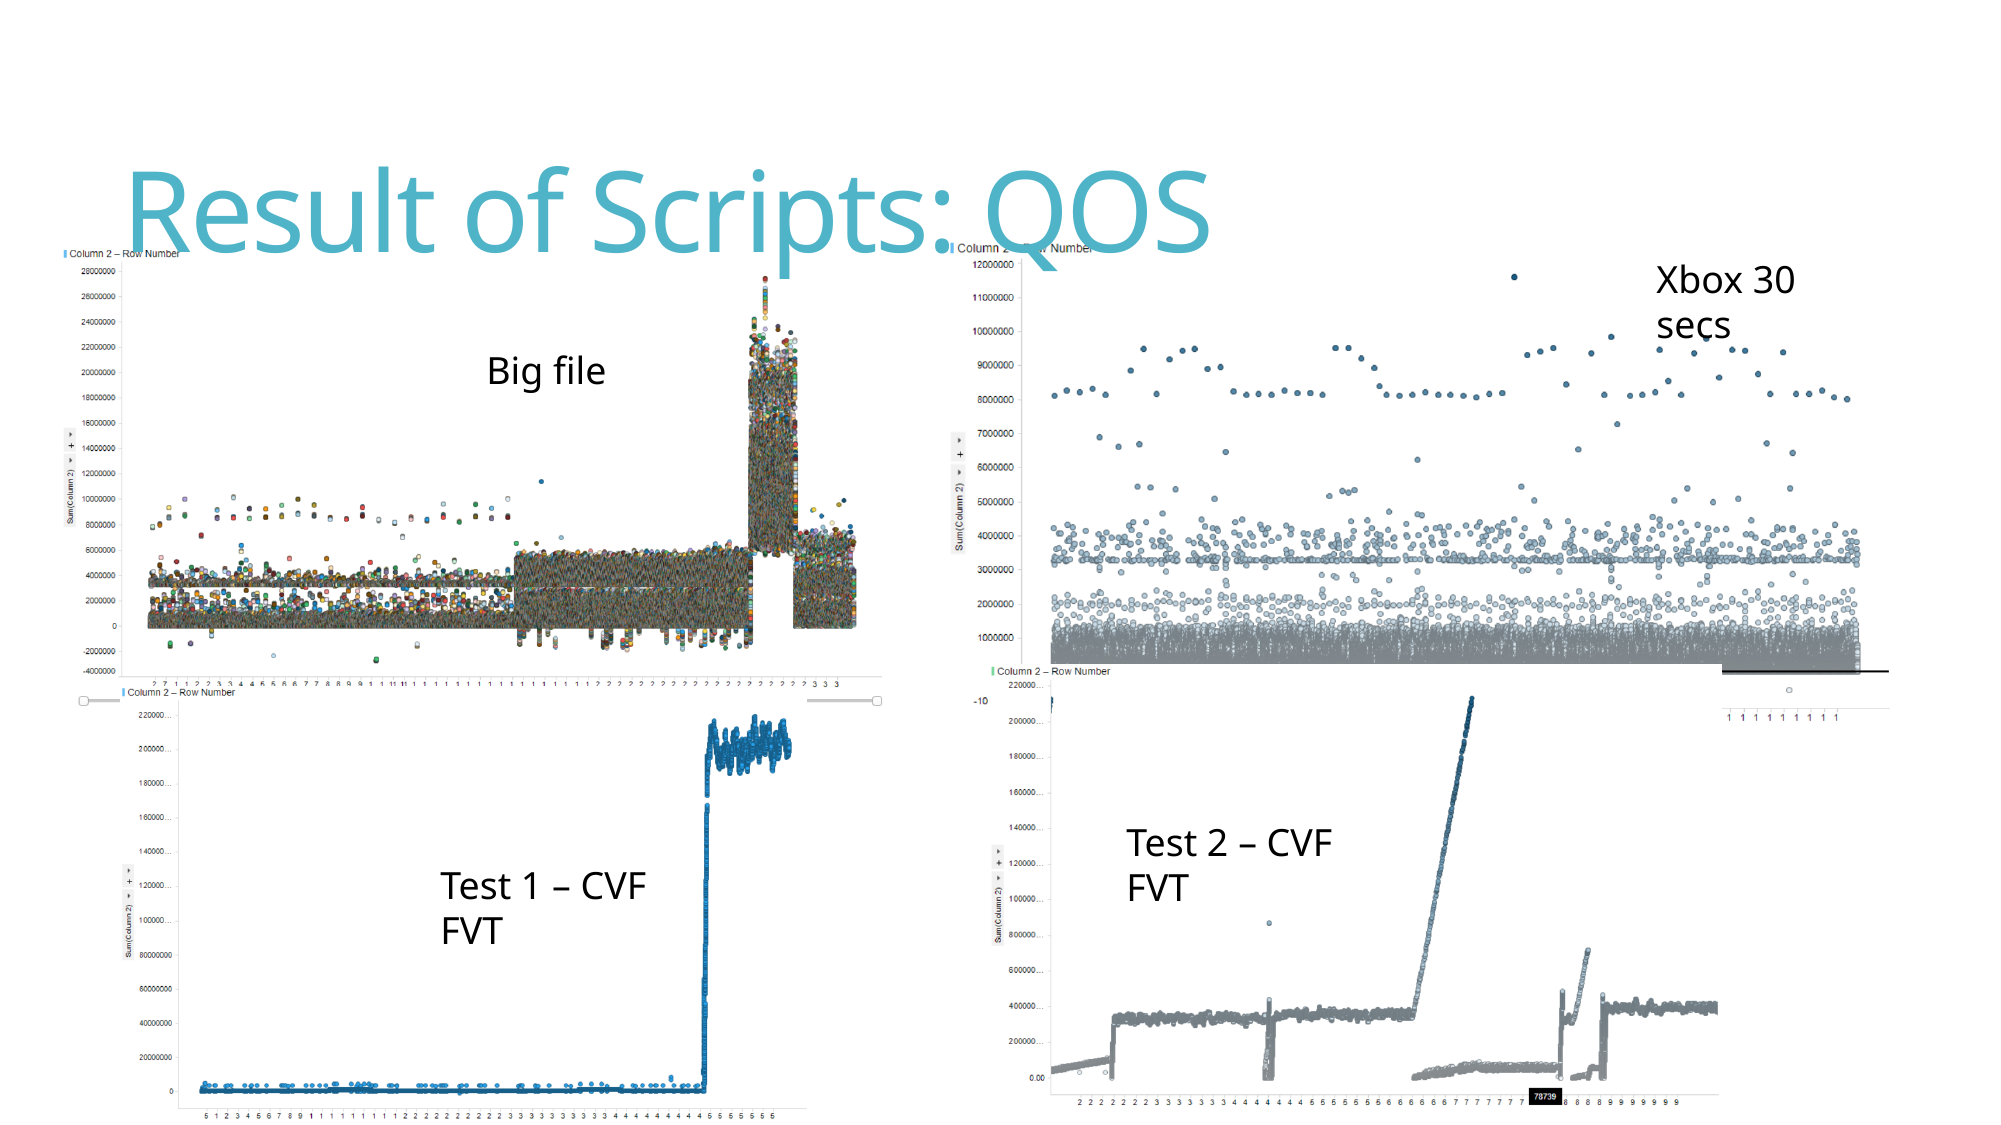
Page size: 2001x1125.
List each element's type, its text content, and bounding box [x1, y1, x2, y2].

title Result of Scripts: QOS [107, 81, 1875, 354]
picture [946, 238, 1893, 1110]
picture [59, 250, 883, 1125]
